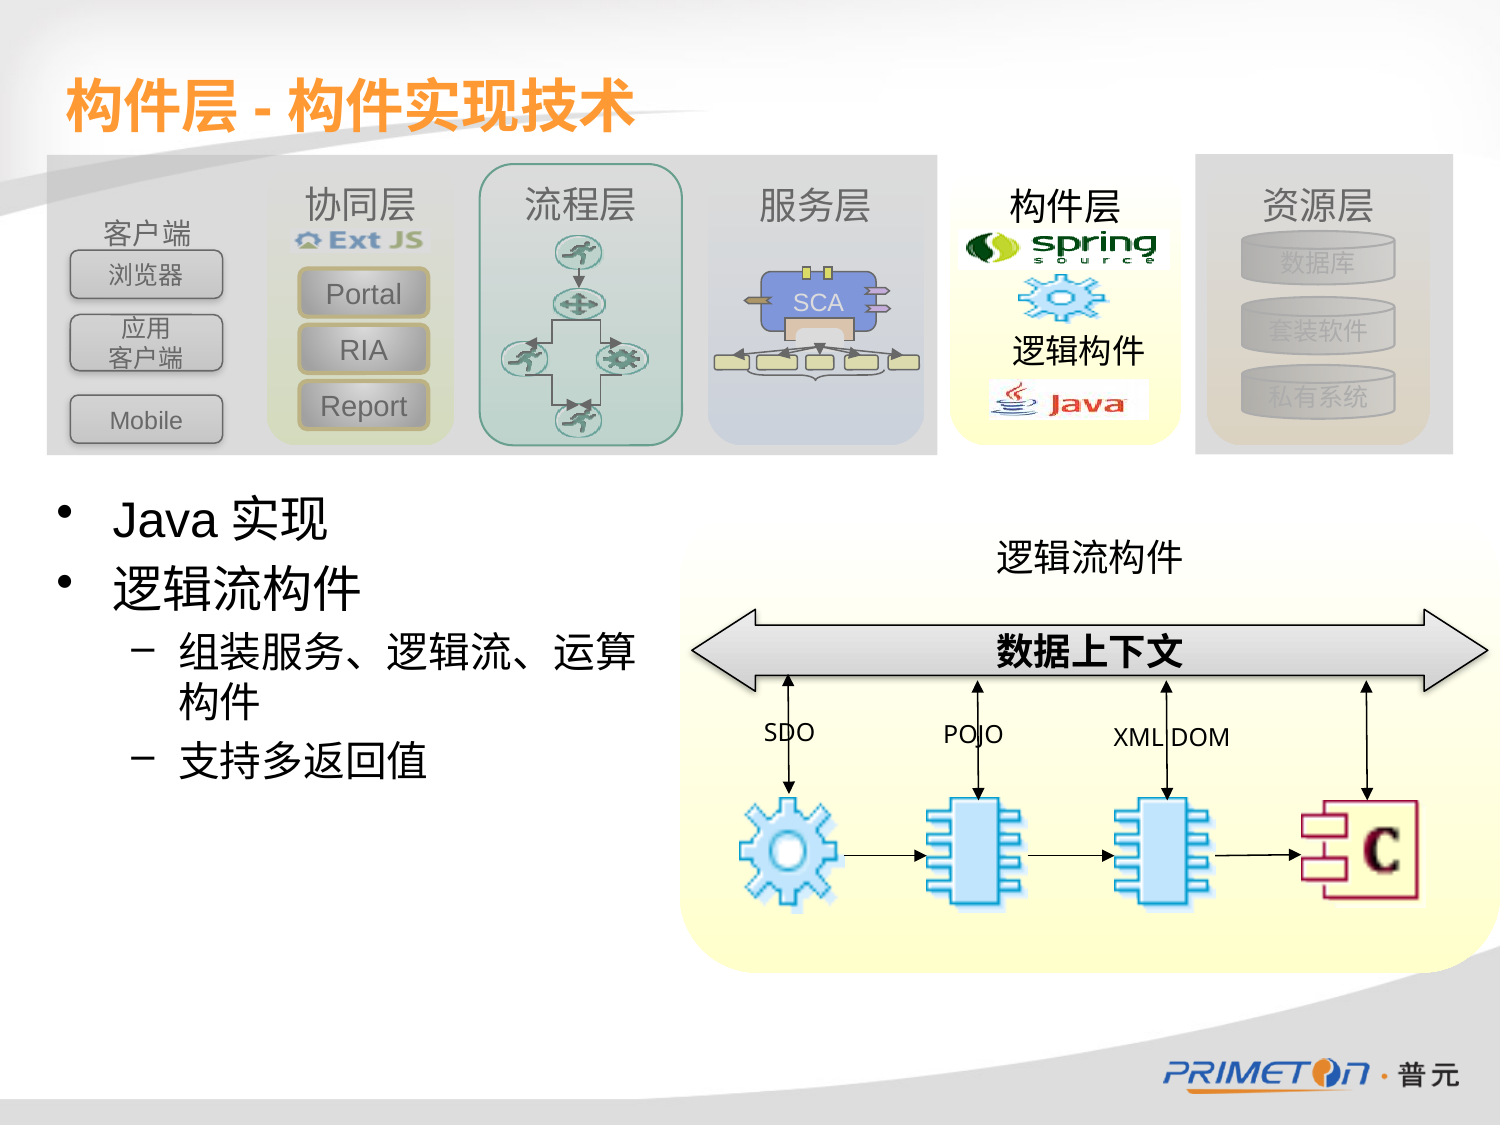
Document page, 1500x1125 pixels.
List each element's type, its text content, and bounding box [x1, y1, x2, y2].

text_box [1193, 152, 1455, 456]
text_box [45, 153, 940, 457]
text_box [479, 163, 683, 446]
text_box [707, 163, 925, 446]
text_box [1206, 163, 1430, 446]
list Java实现 逻辑流构件 组装服务、逻辑流、运算构件 支持多返回值 [40, 480, 669, 1044]
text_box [679, 503, 1500, 973]
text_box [53, 198, 242, 449]
picture [0, 0, 1500, 1125]
title 构件层-构件实现技术 [49, 57, 1463, 151]
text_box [949, 163, 1182, 446]
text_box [266, 163, 455, 446]
